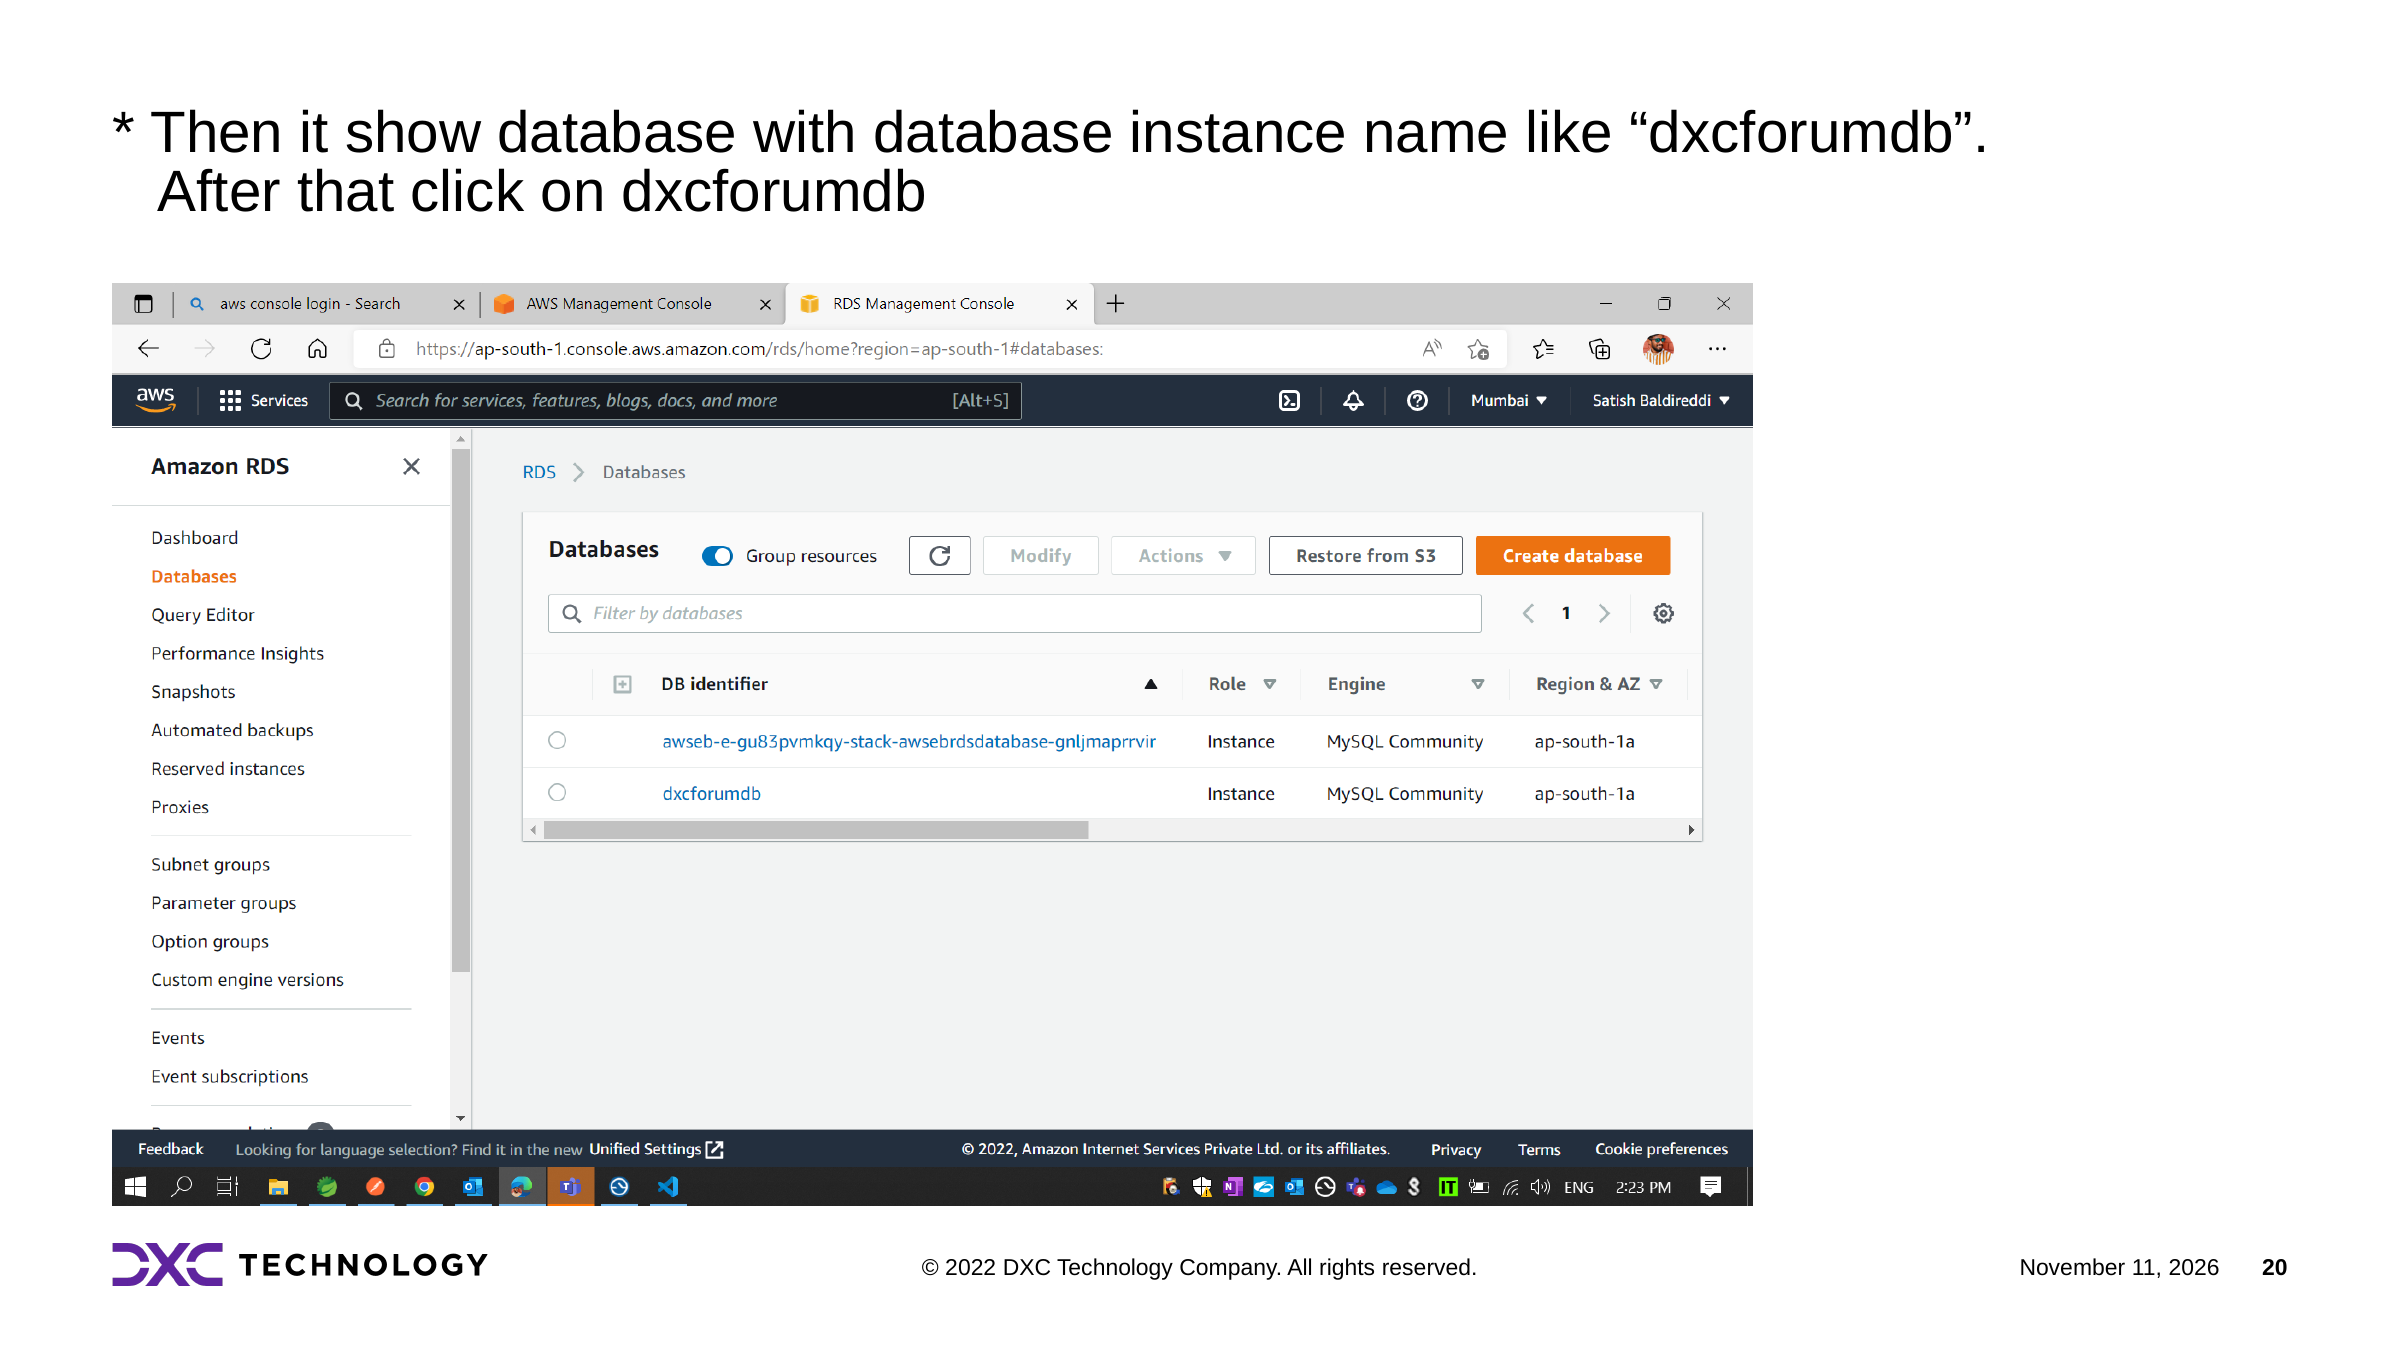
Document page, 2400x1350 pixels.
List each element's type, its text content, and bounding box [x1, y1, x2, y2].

title * Then it show database with database instance name like “dxcforumdb”. After that click on dxcforumdb [112, 104, 2288, 338]
picture [112, 1243, 488, 1286]
picture [112, 283, 1753, 1206]
